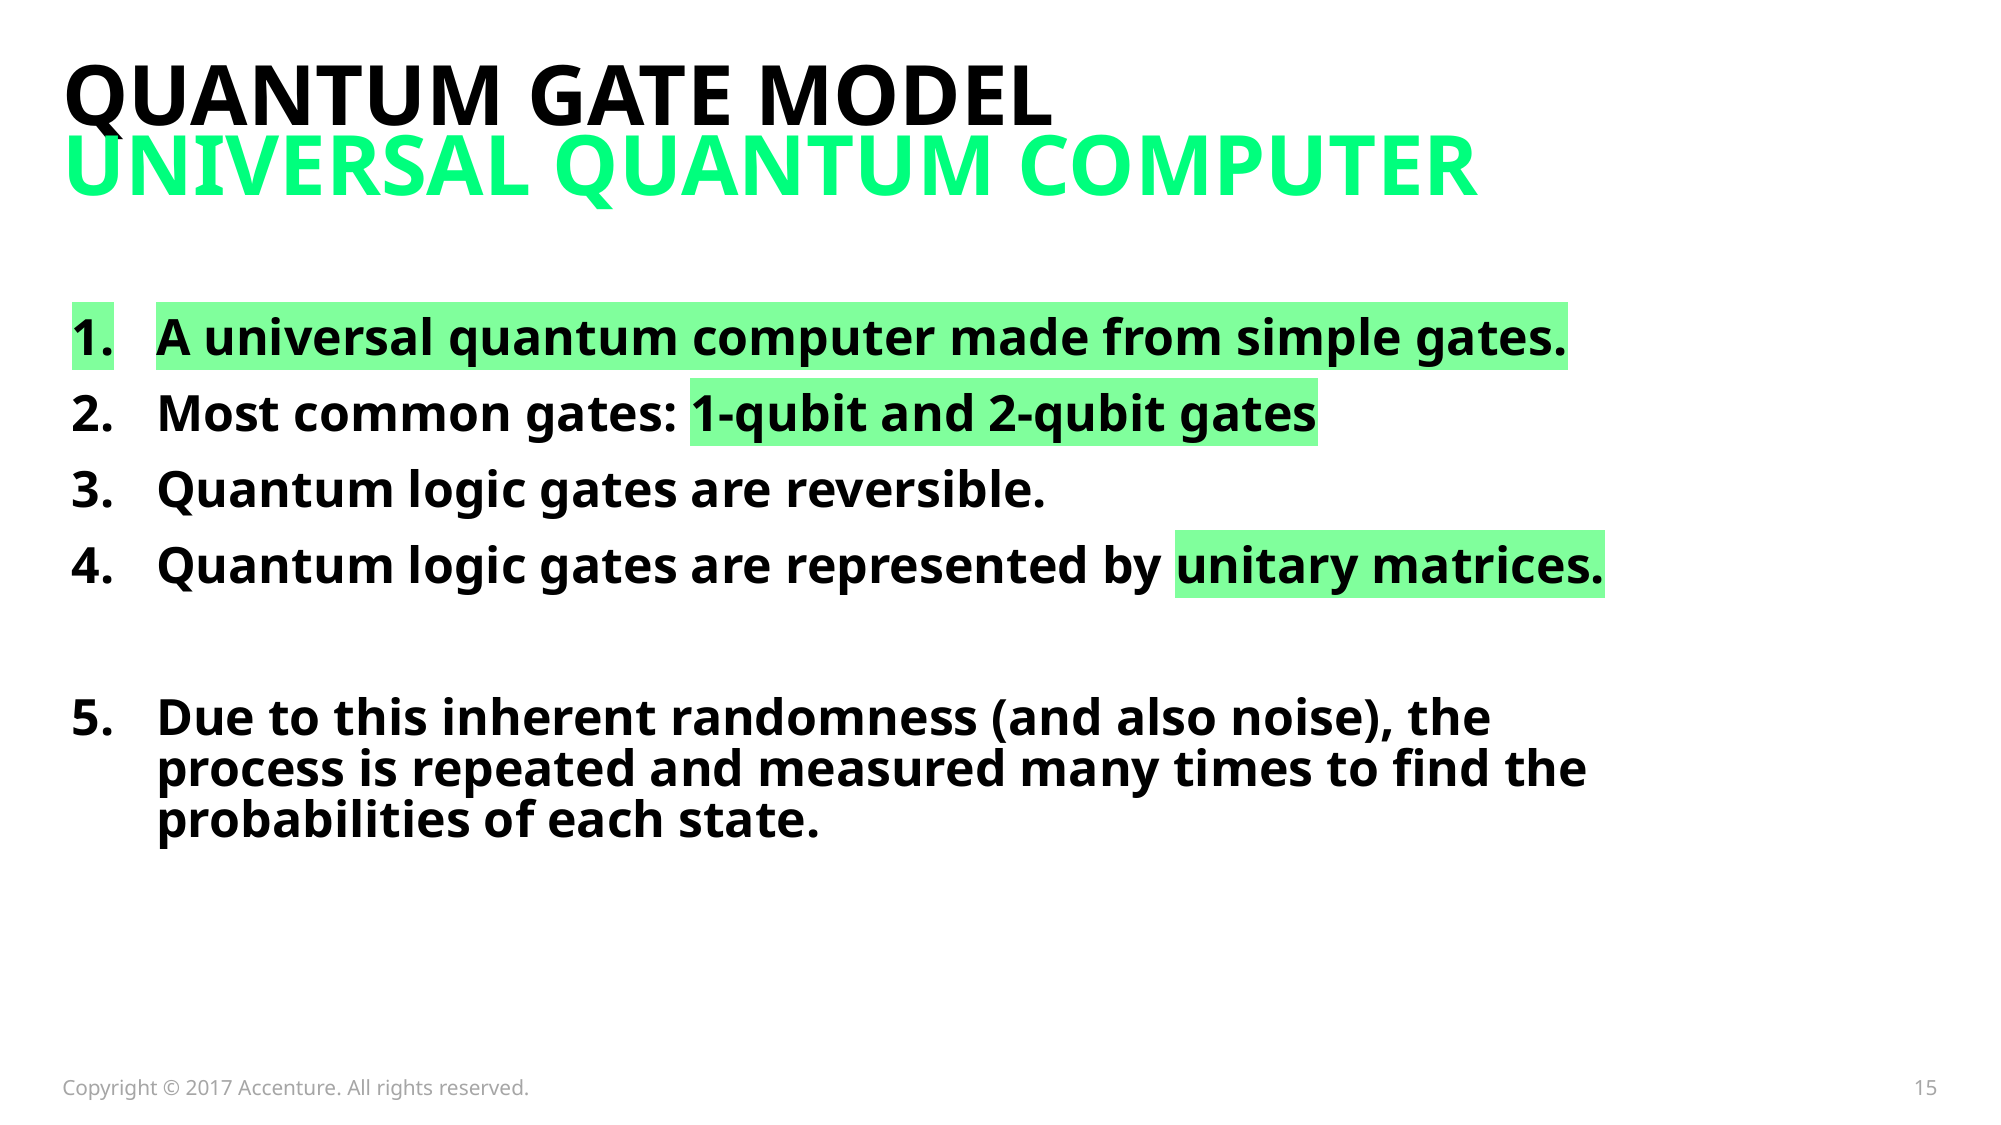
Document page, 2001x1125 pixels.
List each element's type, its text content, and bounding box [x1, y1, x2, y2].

list A universal quantum computer made from simple gates. Most common gates: 1-qubit and 2-qubit gates Quantum logic gates are reversible. Quantum logic gates are represented by unitary matrices. Due to this inherent randomness (and also noise), the process is repeated and measured many times to find the probabilities of each state. [62, 299, 1654, 1070]
title Quantum Gate Model UNIVERSAL QUANTUM COMPUTER [62, 62, 1781, 225]
slide_number 15 [1887, 1069, 1938, 1104]
footer Copyright © 2017 Accenture. All rights reserved. [62, 1070, 1000, 1104]
